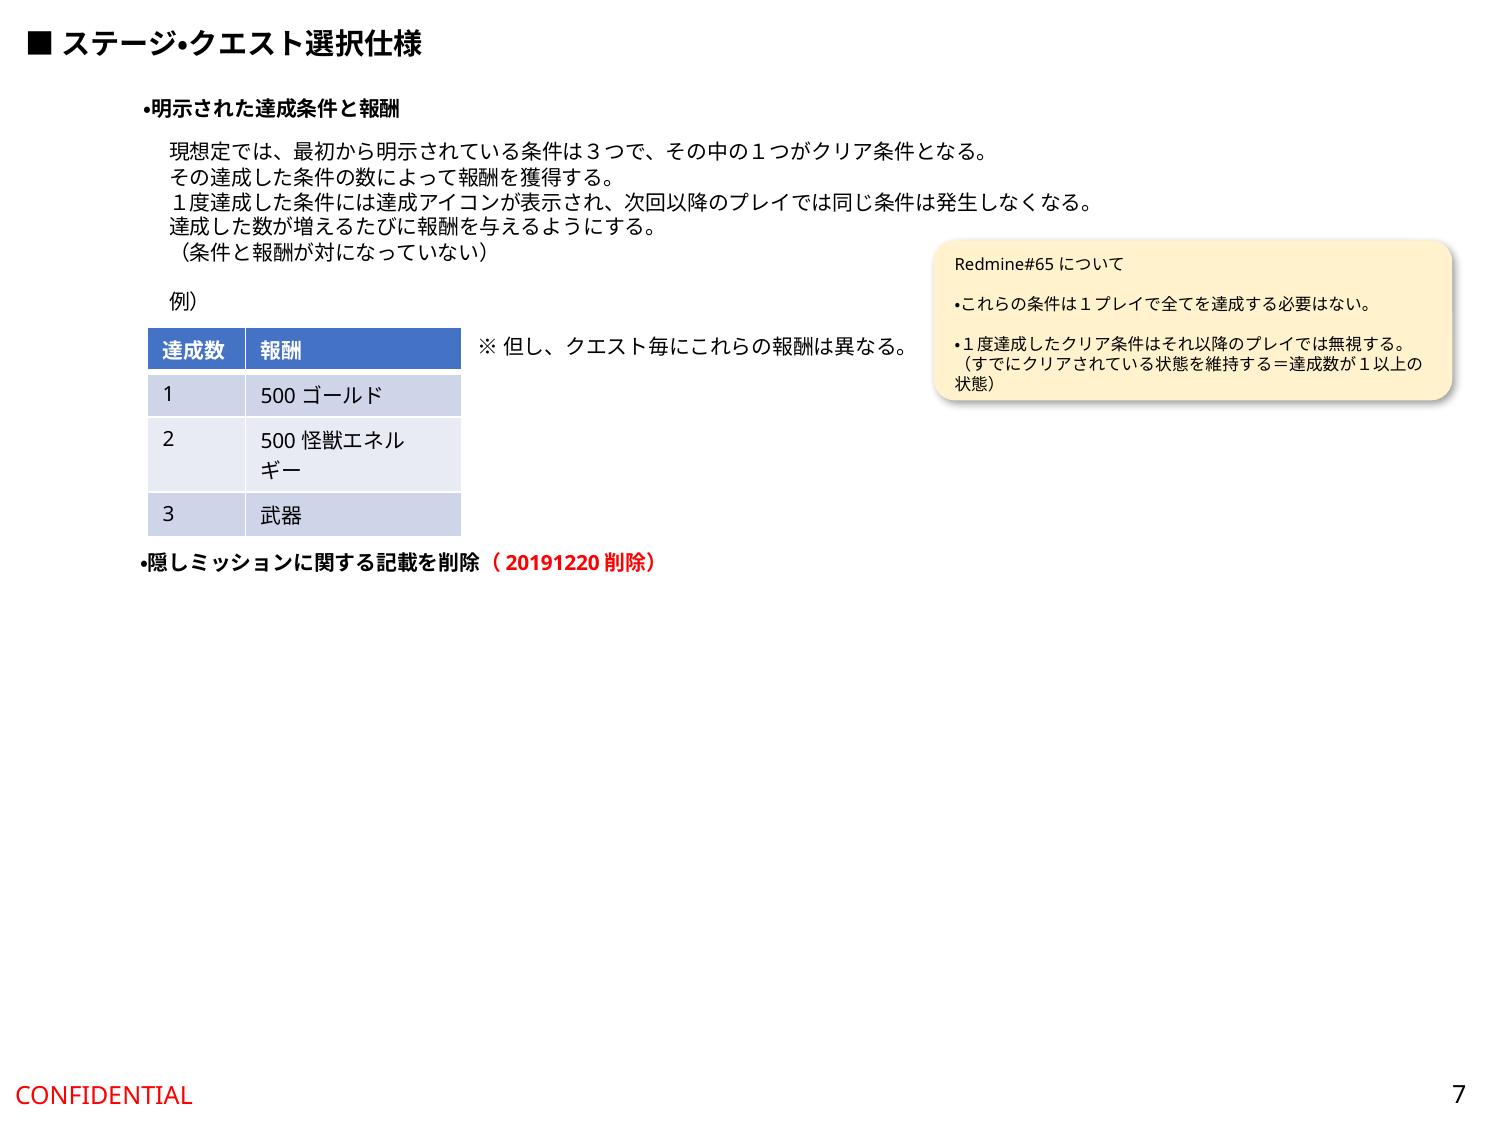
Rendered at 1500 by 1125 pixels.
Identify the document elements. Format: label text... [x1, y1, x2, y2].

table_header 達成数 [148, 328, 245, 369]
text_box Redmine#65について ・これらの条件は１プレイで全てを達成する必要はない。 ・１度達成したクリア条件はそれ以降のプレイでは無視する。（すでにクリアされている状態を維持する＝達成数が１以上の状態） [932, 239, 1454, 402]
slide_number 7 [1143, 1065, 1482, 1125]
text_box ■ステージ・クエスト選択仕様 [10, 17, 438, 68]
text_box 現想定では、最初から明示されている条件は３つで、その中の１つがクリア条件となる。 その達成した条件の数によって報酬を獲得する。 １度達成した条件には達成アイコンが表示され、次回以降のプレイでは同じ条件は発生しなくなる。 達成した数が増えるたびに報酬を与えるようにする。 （条件と報酬が対になっていない） 例） [154, 131, 1118, 322]
table_cell 武器 [246, 493, 461, 536]
table_cell 2 [148, 418, 245, 491]
table_cell 1 [148, 375, 245, 416]
footer CONFIDENTIAL [0, 1065, 507, 1125]
text_box ・明示された達成条件と報酬 [128, 88, 416, 129]
text_box ※但し、クエスト毎にこれらの報酬は異なる。 [462, 326, 931, 367]
table_cell 500怪獣エネルギー [246, 418, 461, 491]
table_header 報酬 [246, 328, 461, 369]
table_cell 500ゴールド [246, 375, 461, 416]
text_box ・隠しミッションに関する記載を削除（20191220削除） [125, 542, 682, 582]
table_cell 3 [148, 493, 245, 536]
